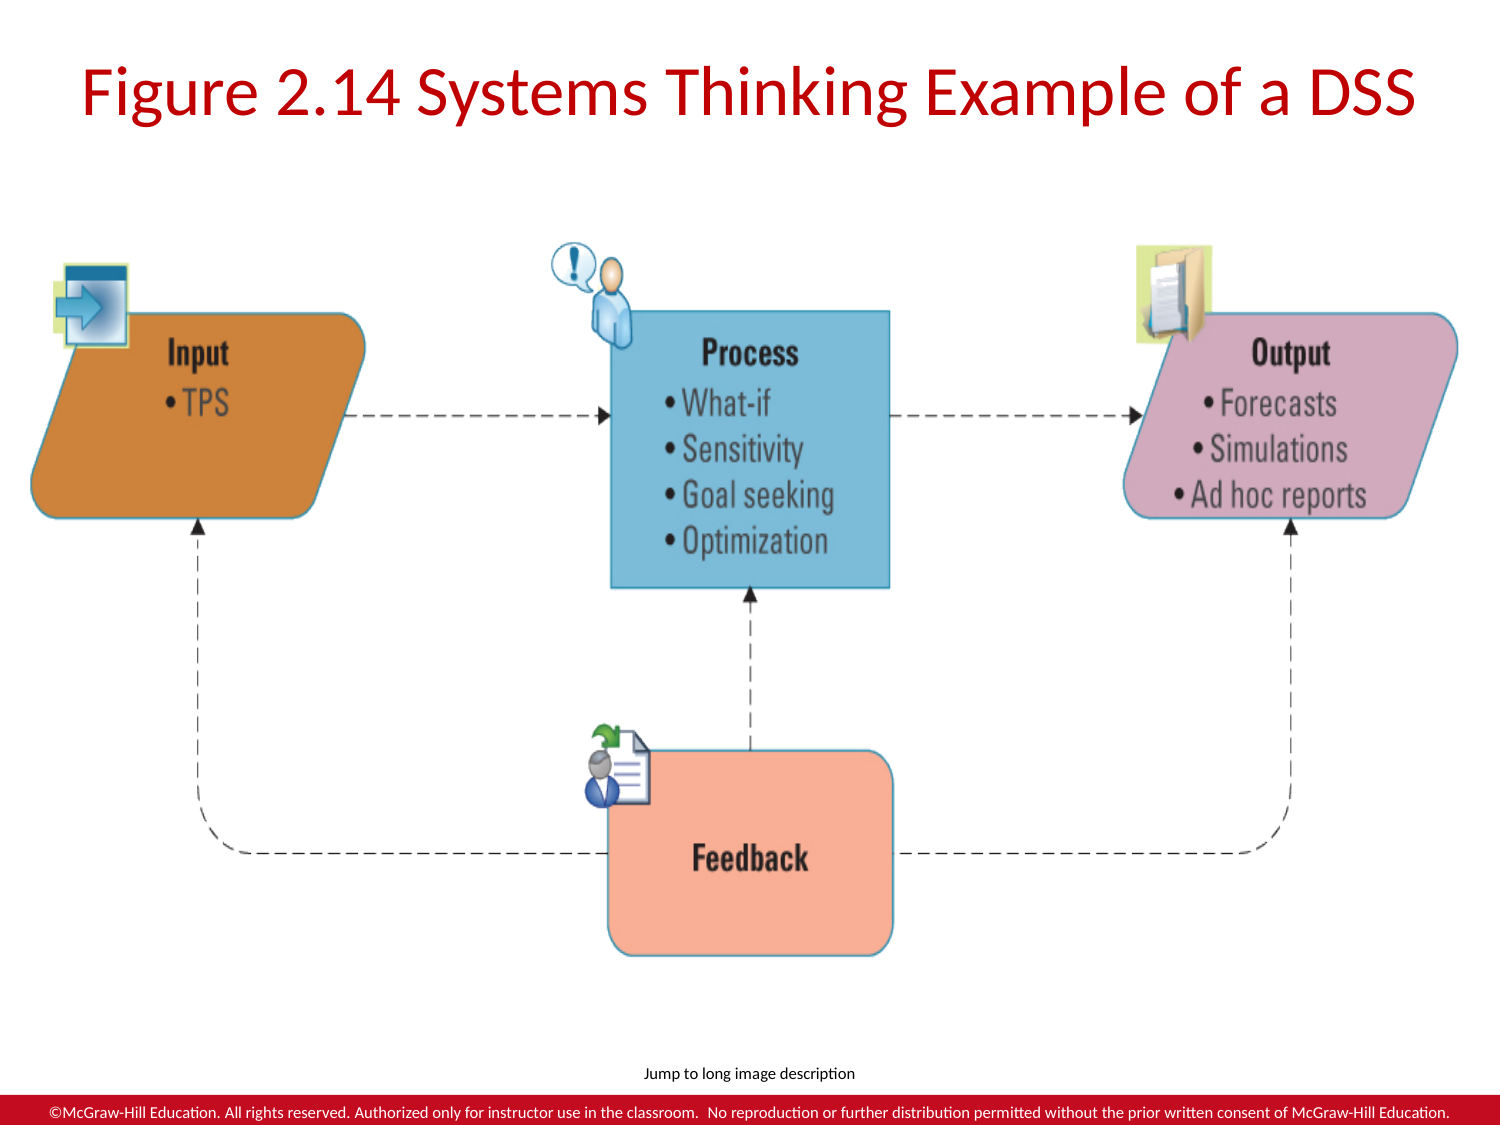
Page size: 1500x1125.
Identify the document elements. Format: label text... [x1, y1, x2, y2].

title Figure 2.14 Systems Thinking Example of a DSS [0, 37, 1500, 138]
list Jump to long image description [568, 1062, 932, 1092]
picture [26, 237, 1463, 963]
